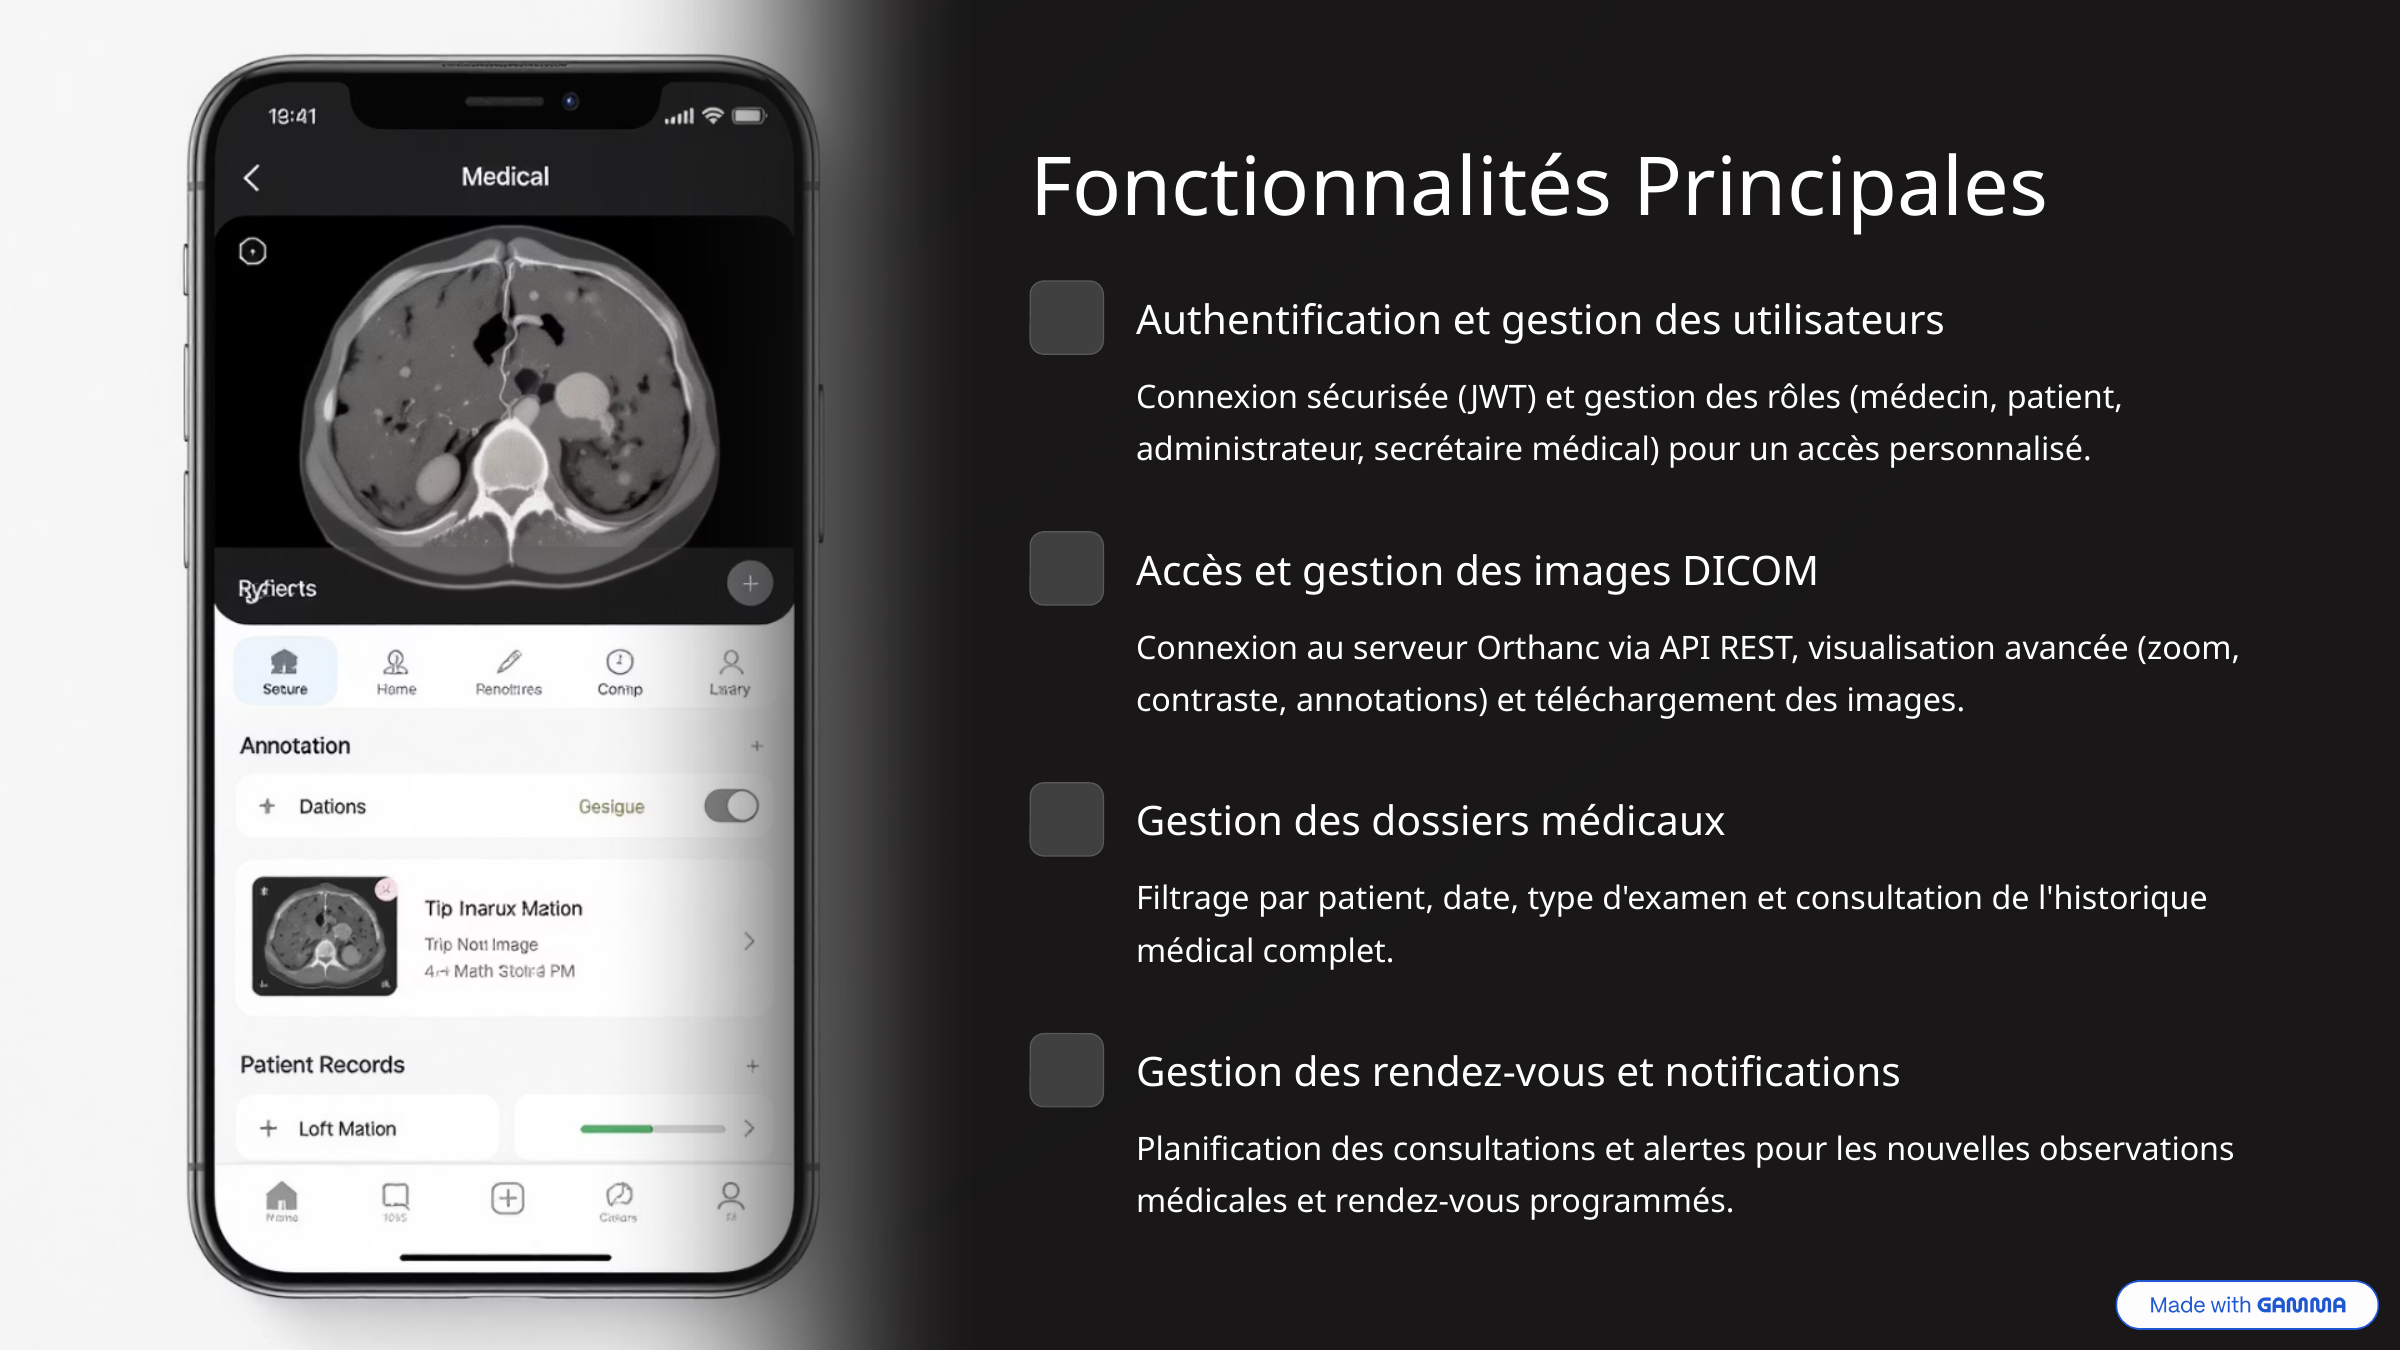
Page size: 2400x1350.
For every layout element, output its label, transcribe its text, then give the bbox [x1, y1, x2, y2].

text_box Accès et gestion des images DICOM [1135, 543, 1844, 594]
picture [0, 0, 990, 1350]
text_box [1030, 1033, 1104, 1107]
text_box Planification des consultations et alertes pour les nouvelles observations médicales et rendez-vous programmés. [1135, 1115, 2270, 1220]
text_box Gestion des rendez-vous et notifications [1135, 1044, 1922, 1096]
text_box Fonctionnalités Principales [1030, 130, 2101, 233]
text_box [1030, 782, 1104, 857]
picture [2106, 1271, 2389, 1339]
text_box Gestion des dossiers médicaux [1135, 793, 1749, 845]
text_box Connexion au serveur Orthanc via API REST, visualisation avancée (zoom, contraste, annotations) et téléchargement des images. [1135, 613, 2270, 718]
text_box Authentification et gestion des utilisateurs [1135, 292, 1966, 344]
text_box [1030, 280, 1104, 355]
text_box Filtrage par patient, date, type d'examen et consultation de l'historique médical complet. [1135, 864, 2270, 969]
text_box [1030, 531, 1104, 606]
text_box Connexion sécurisée (JWT) et gestion des rôles (médecin, patient, administrateur, secrétaire médical) pour un accès personnalisé. [1135, 362, 2270, 467]
